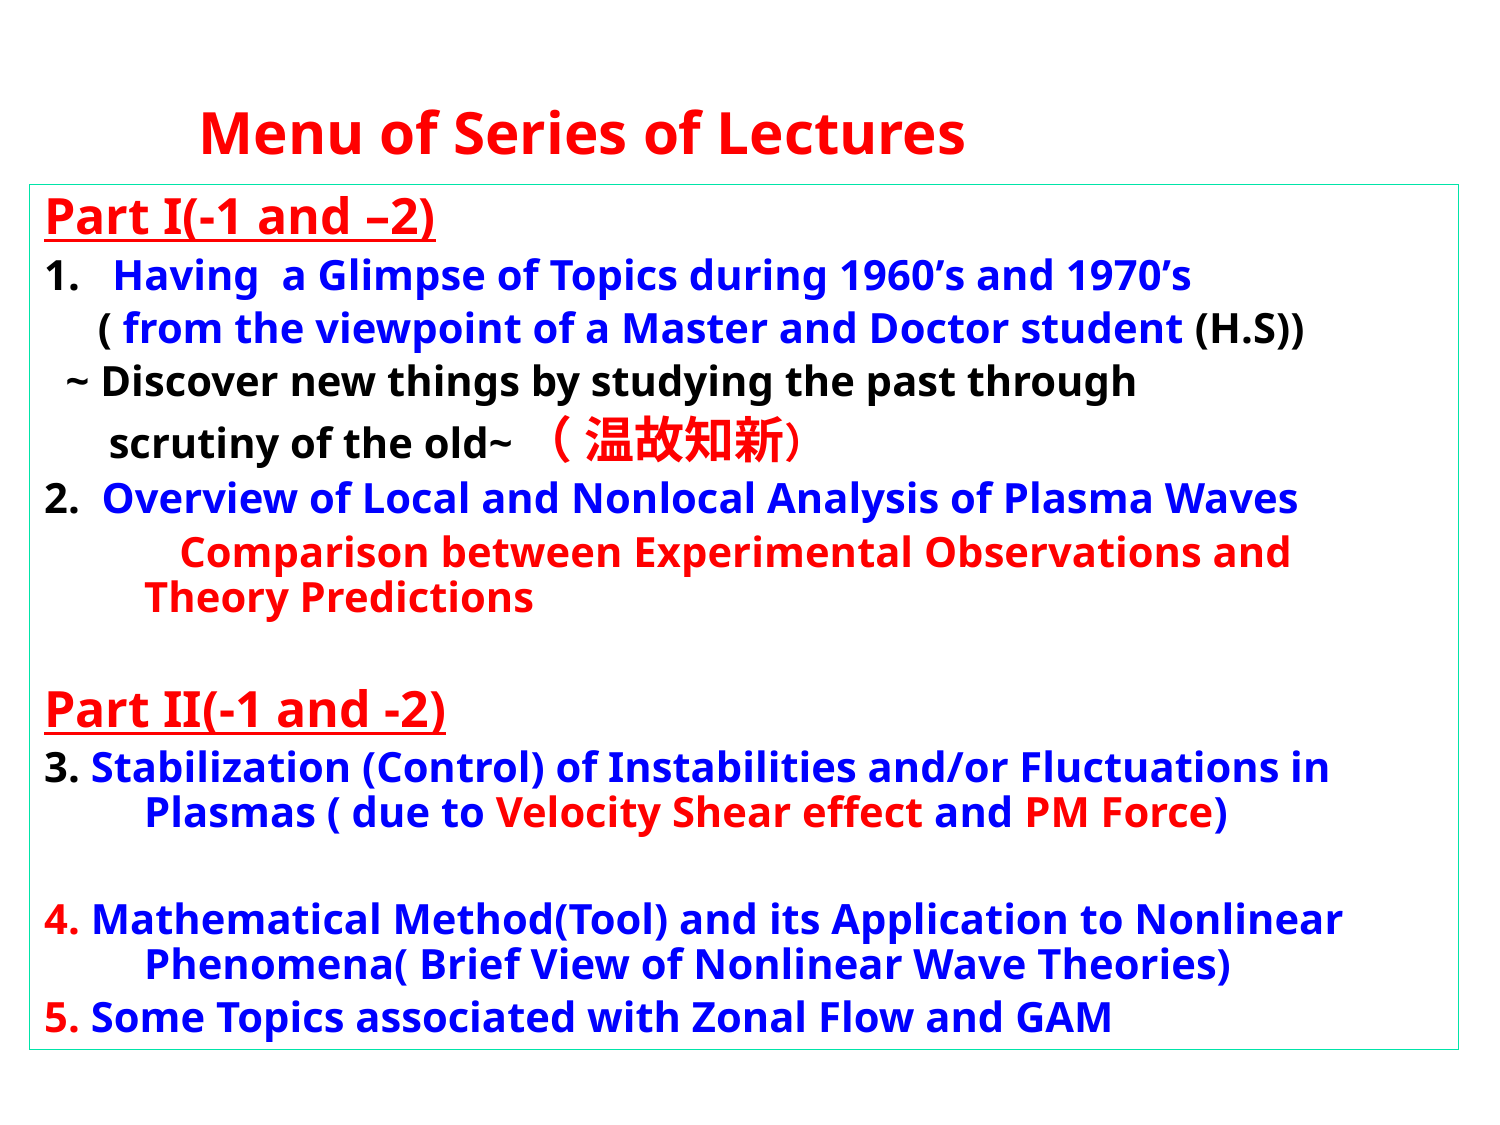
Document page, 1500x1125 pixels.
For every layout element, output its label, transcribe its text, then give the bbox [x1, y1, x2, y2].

title Menu of Series of Lectures [76, 62, 1350, 174]
text_box Part I(-1 and –2) 1. Having a Glimpse of Topics during 1960’s and 1970’s ( from the viewpoint of a Master and Doctor student (H.S)) ~ Discover new things by studying the past through scrutiny of the old~（ 温故知新） 2. Overview of Local and Nonlocal Analysis of Plasma Waves Comparison between Experimental Observations and Theory Predictions Part II(-1 and -2) 3. Stabilization (Control) of Instabilities and/or Fluctuations in Plasmas ( due to Velocity Shear effect and PM Force) 4. Mathematical Method(Tool) and its Application to Nonlinear Phenomena( Brief View of Nonlinear Wave Theories) 5. Some Topics associated with Zonal Flow and GAM [29, 184, 1459, 1050]
